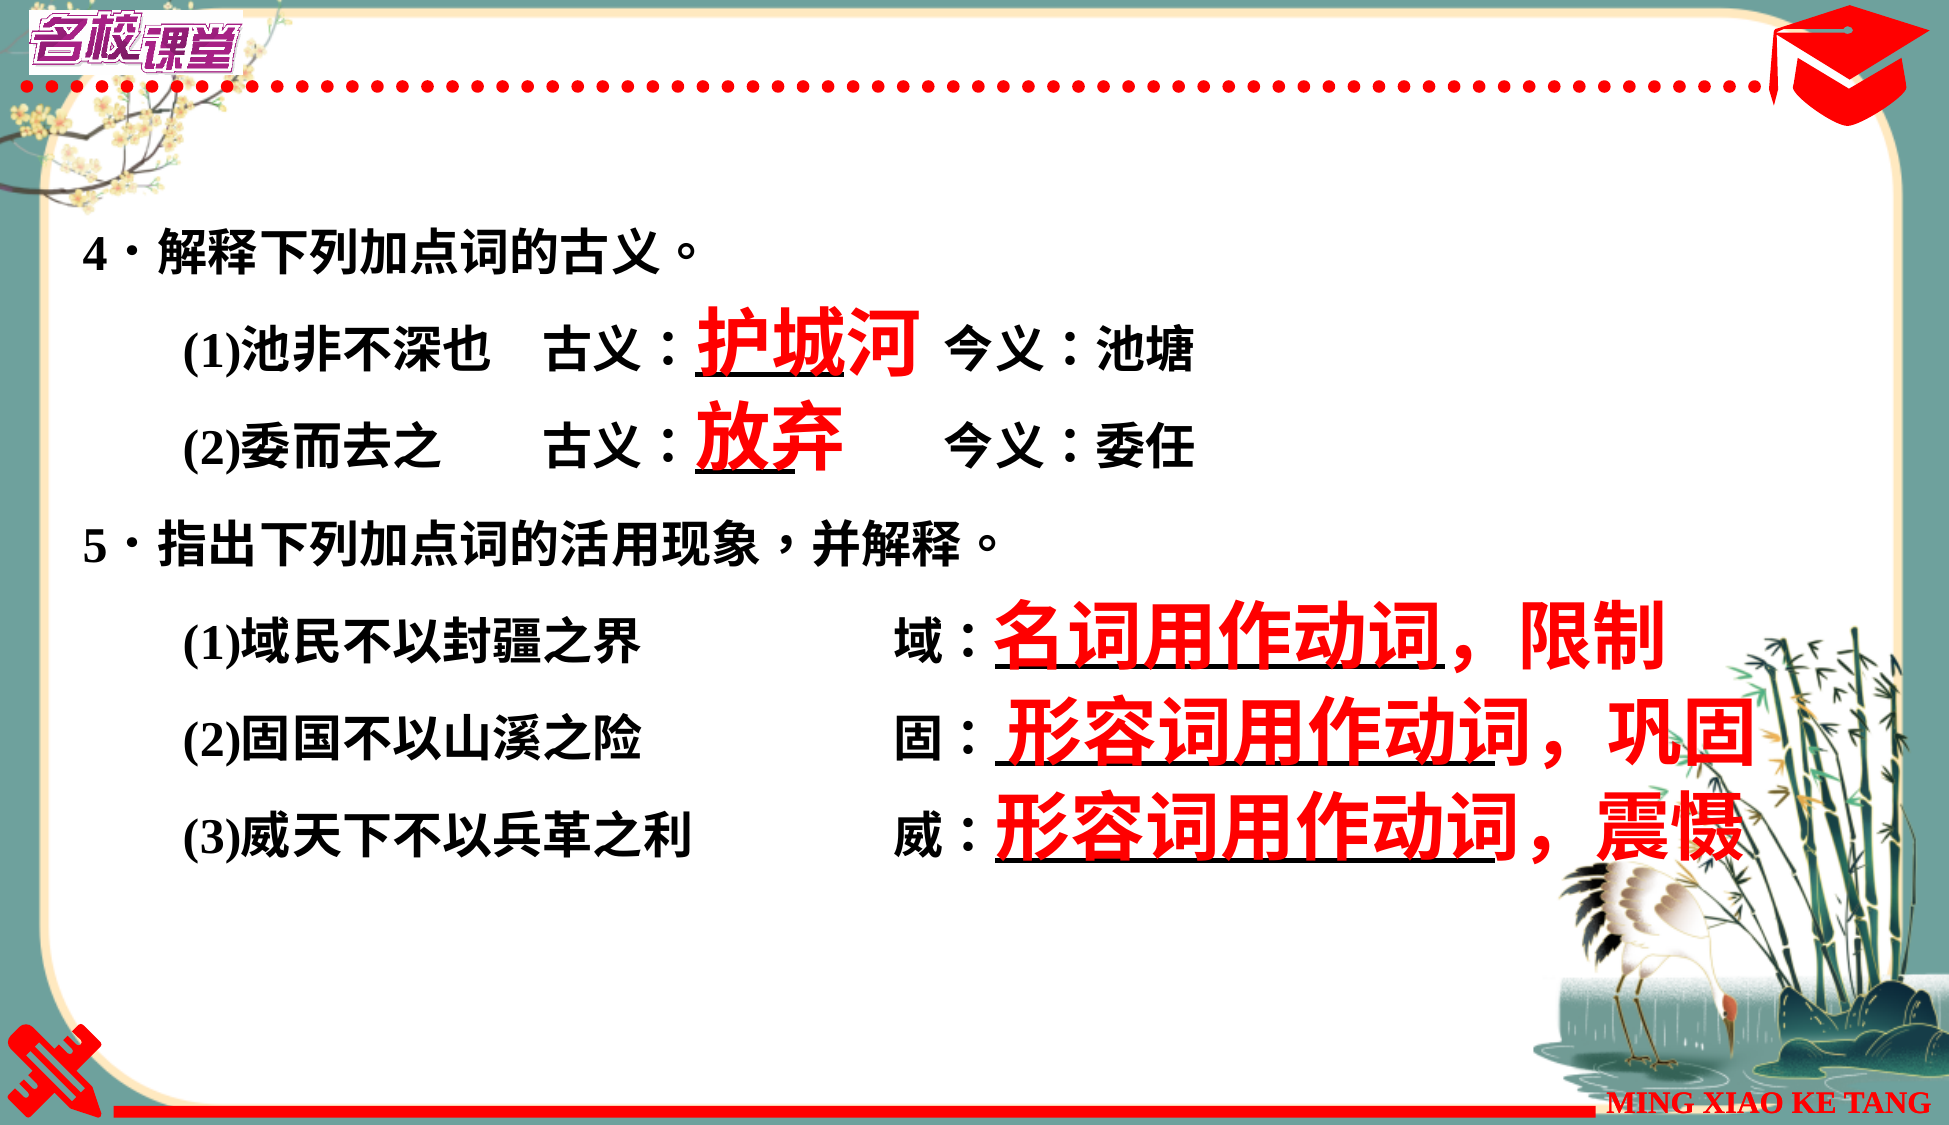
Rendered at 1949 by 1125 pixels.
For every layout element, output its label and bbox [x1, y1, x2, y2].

text_box [82, 222, 1867, 903]
picture [0, 0, 1949, 1125]
